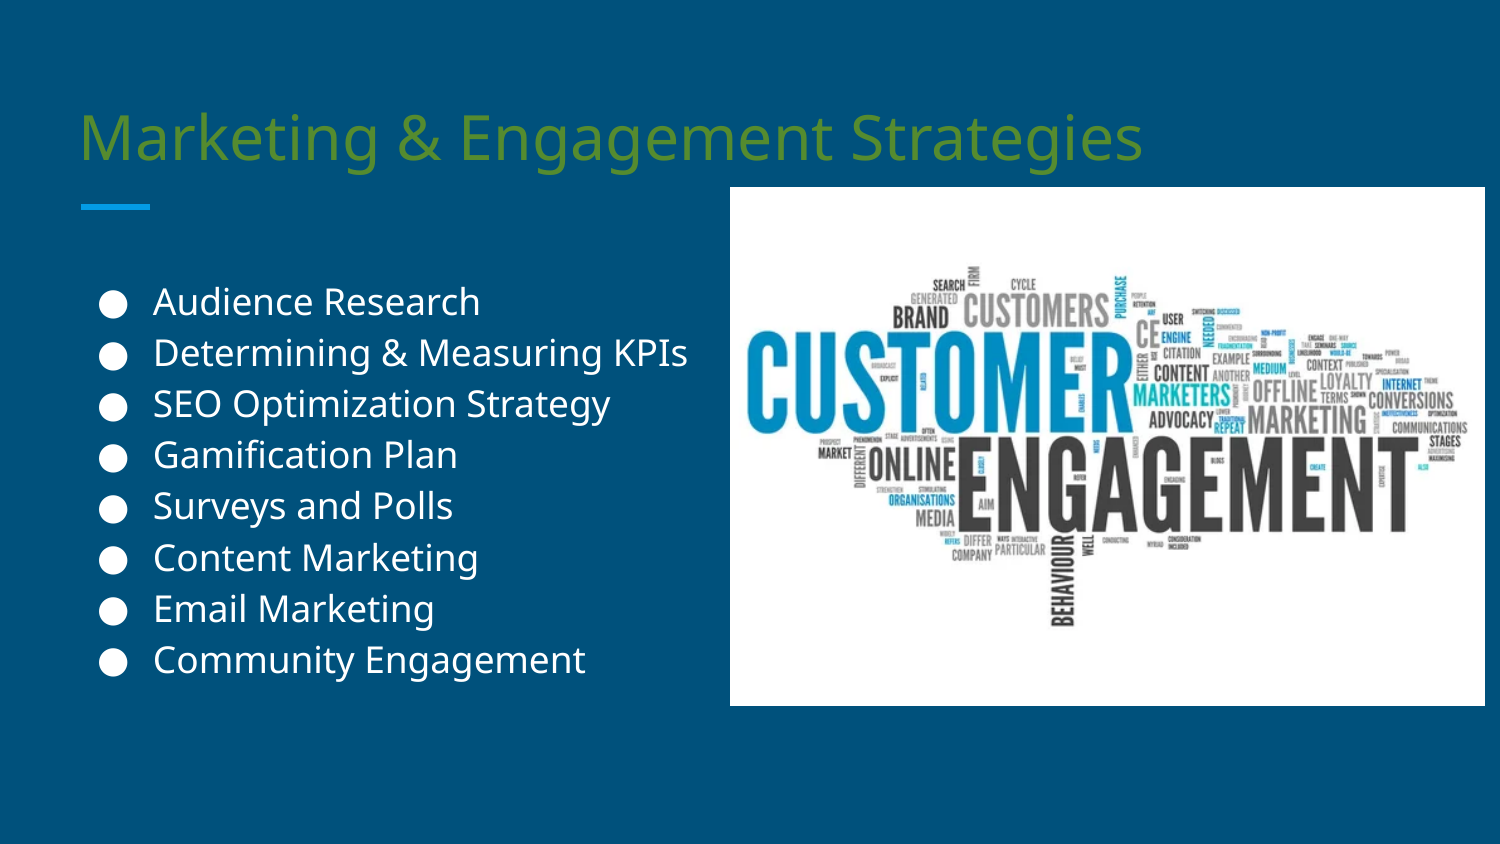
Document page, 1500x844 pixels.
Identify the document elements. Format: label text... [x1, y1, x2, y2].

list Audience Research Determining & Measuring KPIs SEO Optimization Strategy Gamification Plan Surveys and Polls Content Marketing Email Marketing Community Engagement [63, 187, 705, 750]
picture [731, 188, 1484, 705]
title Marketing & Engagement Strategies [63, 75, 1437, 188]
